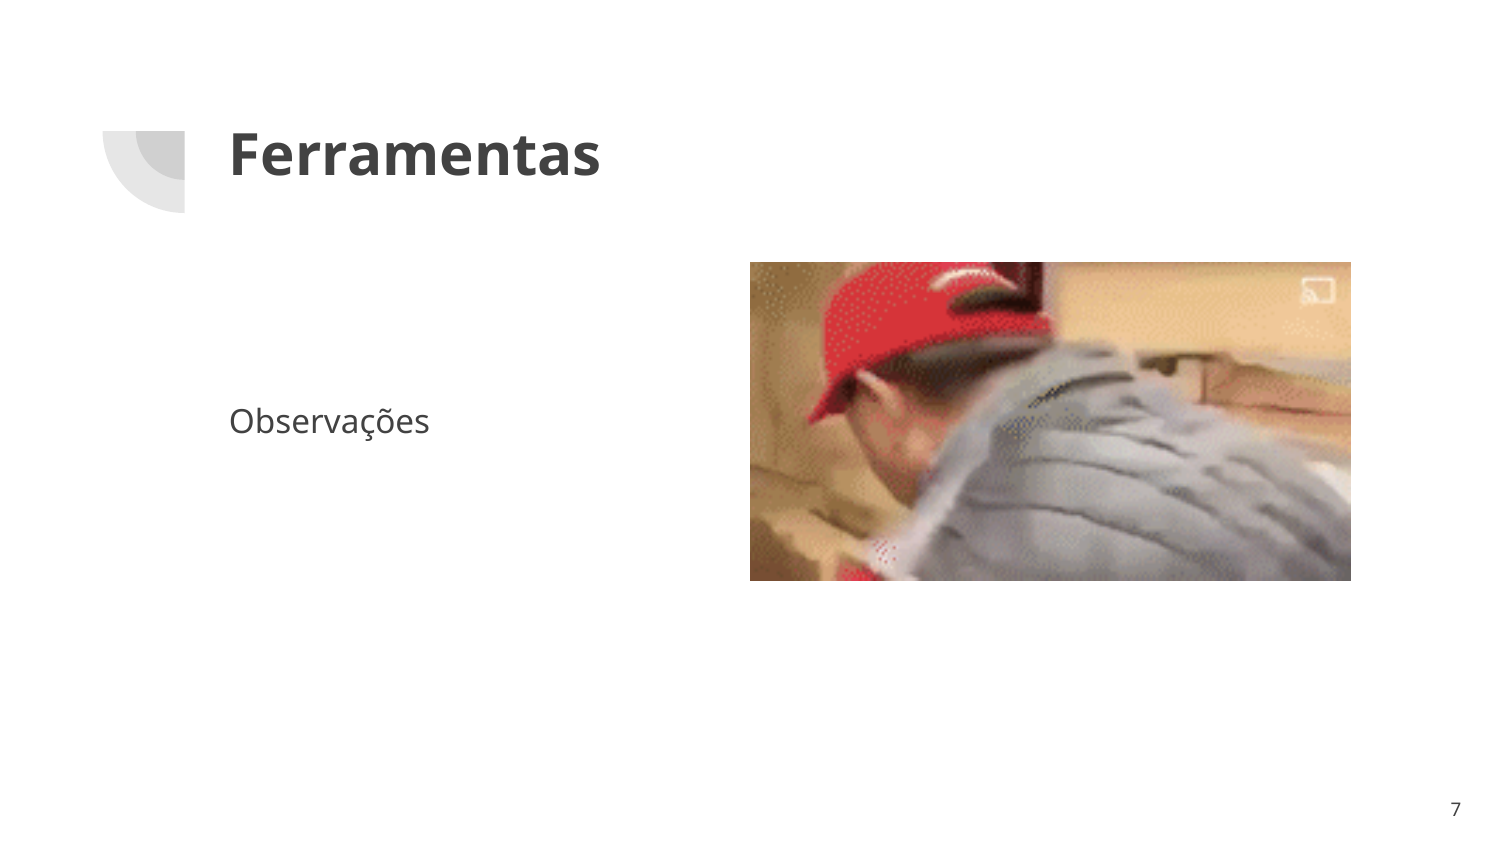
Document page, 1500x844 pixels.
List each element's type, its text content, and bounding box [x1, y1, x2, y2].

slide_number ‹#› [1386, 777, 1477, 842]
title Ferramentas [213, 98, 1368, 263]
picture [749, 262, 1351, 582]
list Observações [213, 376, 478, 460]
